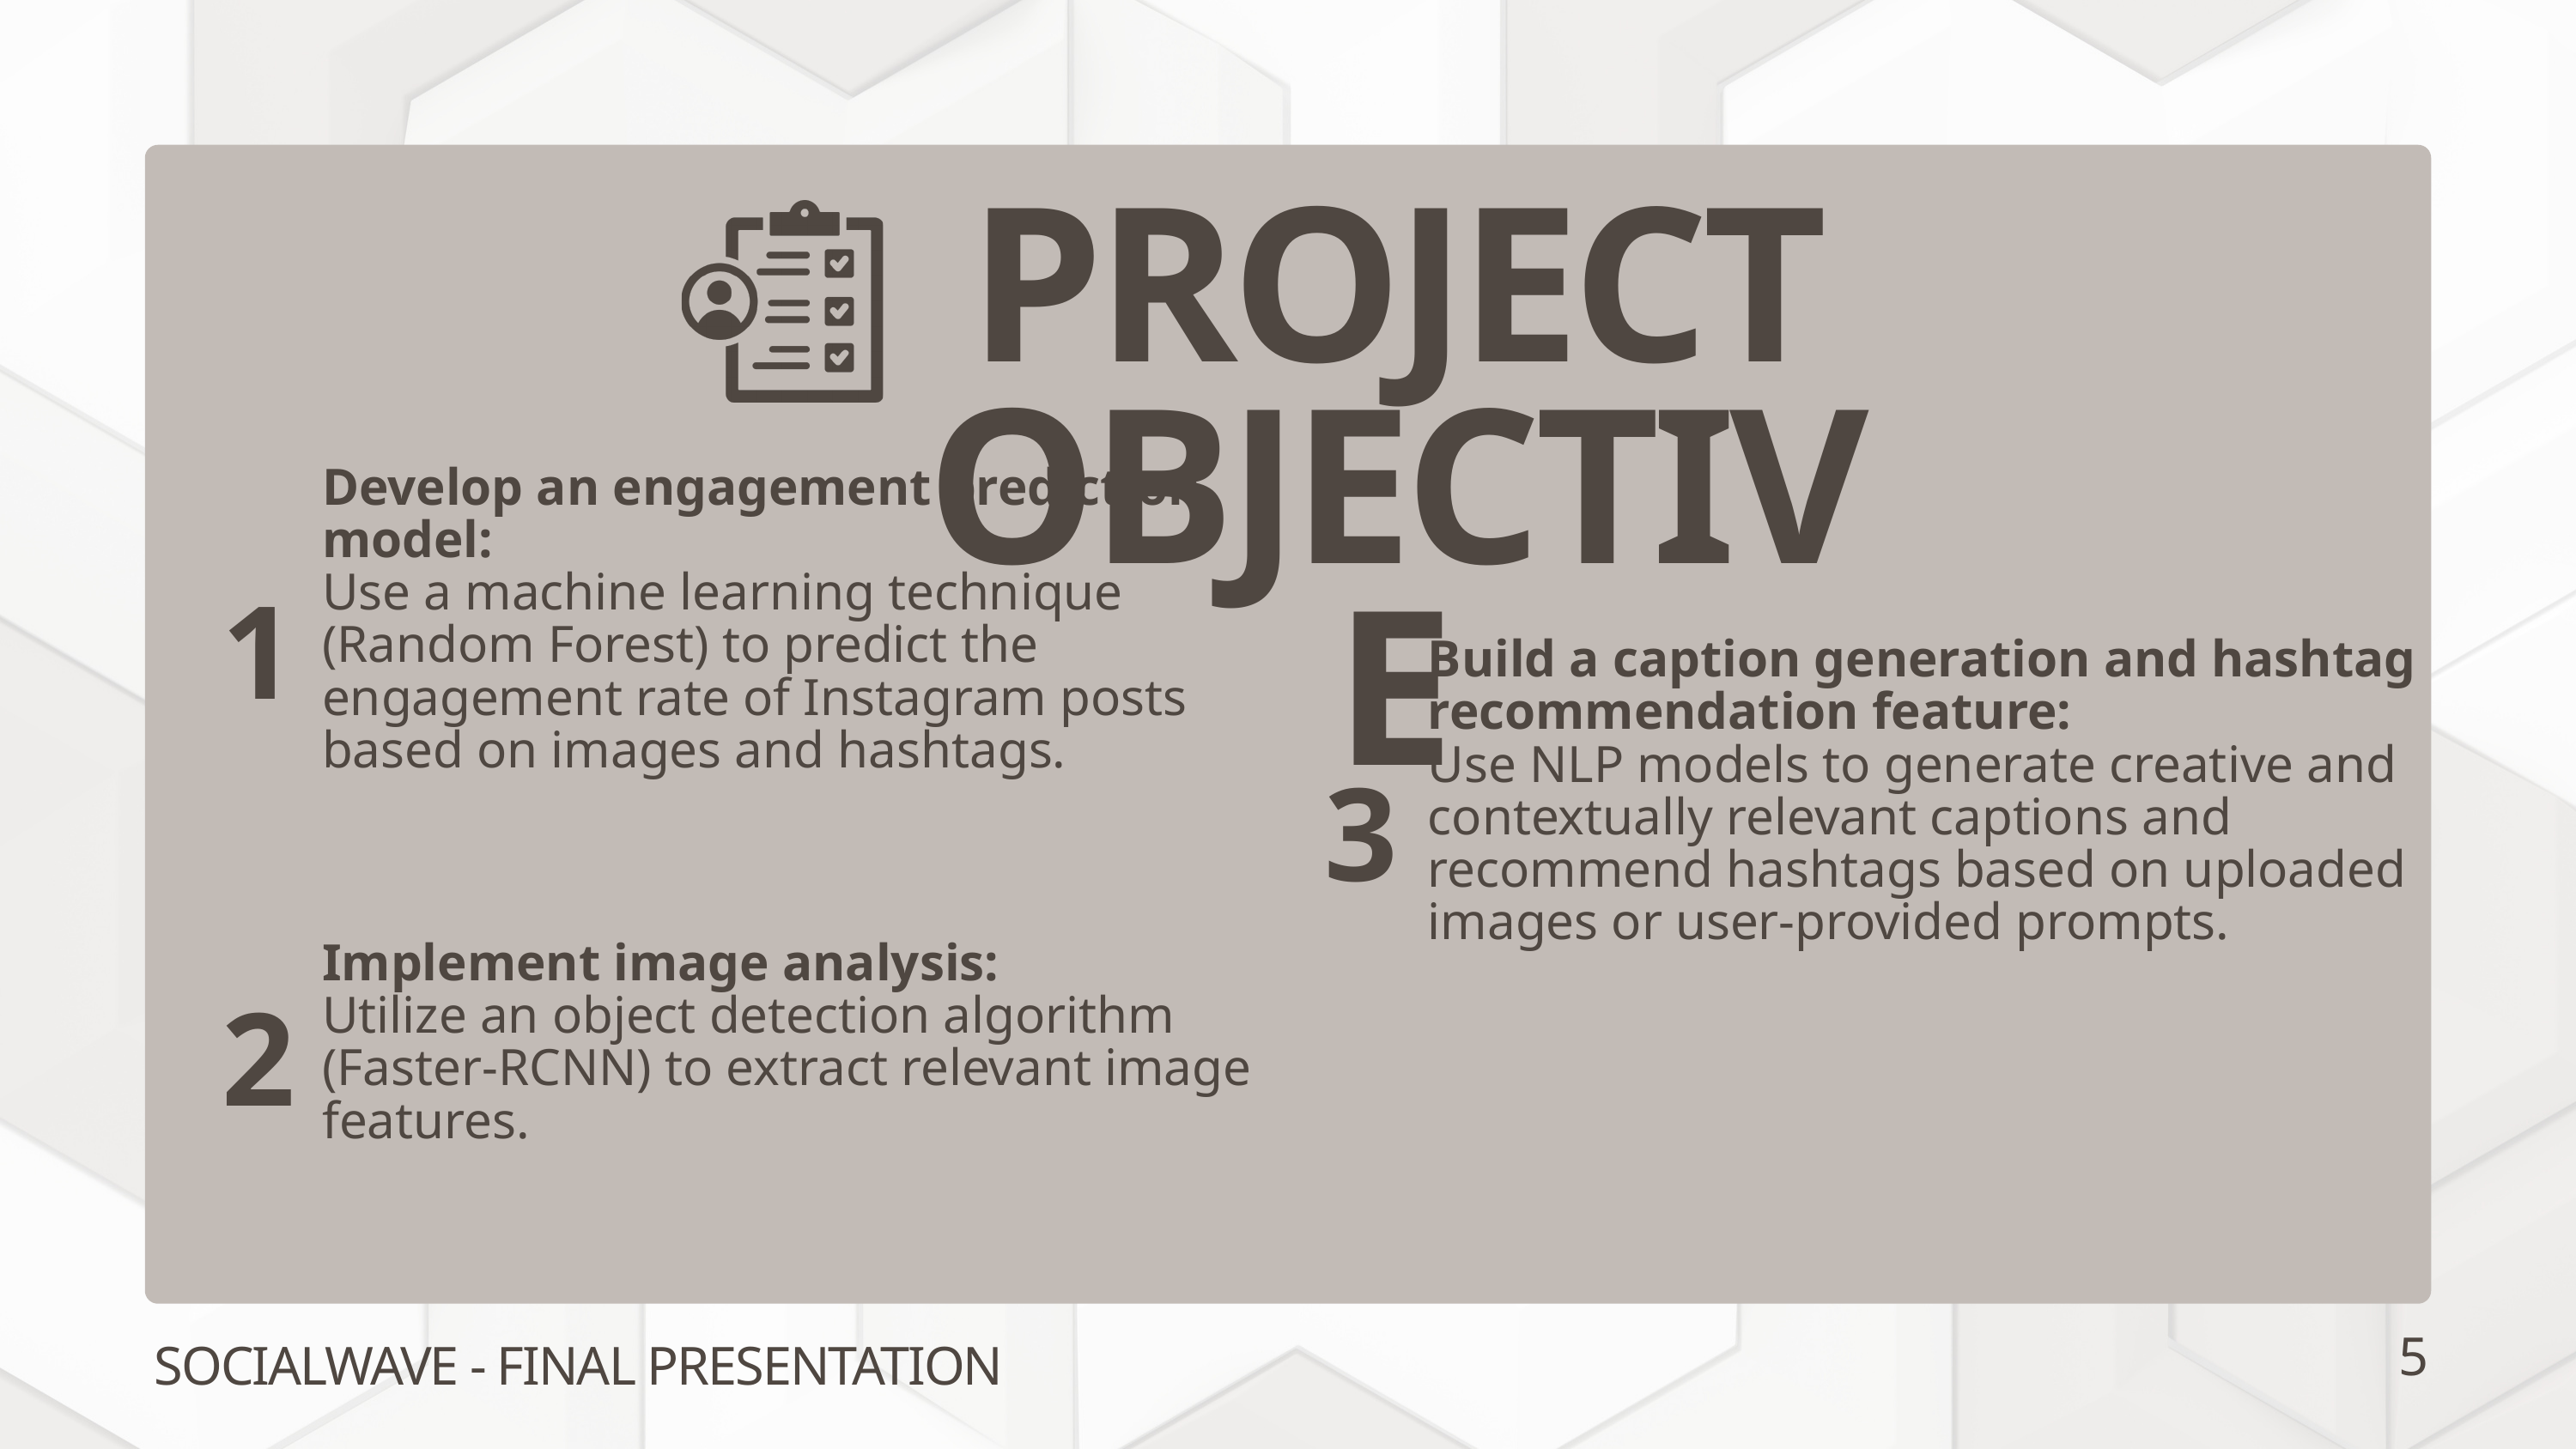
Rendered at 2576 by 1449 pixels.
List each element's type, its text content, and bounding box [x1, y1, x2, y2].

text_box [144, 144, 2432, 1304]
text_box SOCIALWAVE - FINAL PRESENTATION [154, 1345, 1573, 1396]
text_box 5 [2398, 1325, 2428, 1386]
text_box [681, 172, 1895, 430]
text_box [0, 0, 2576, 1449]
